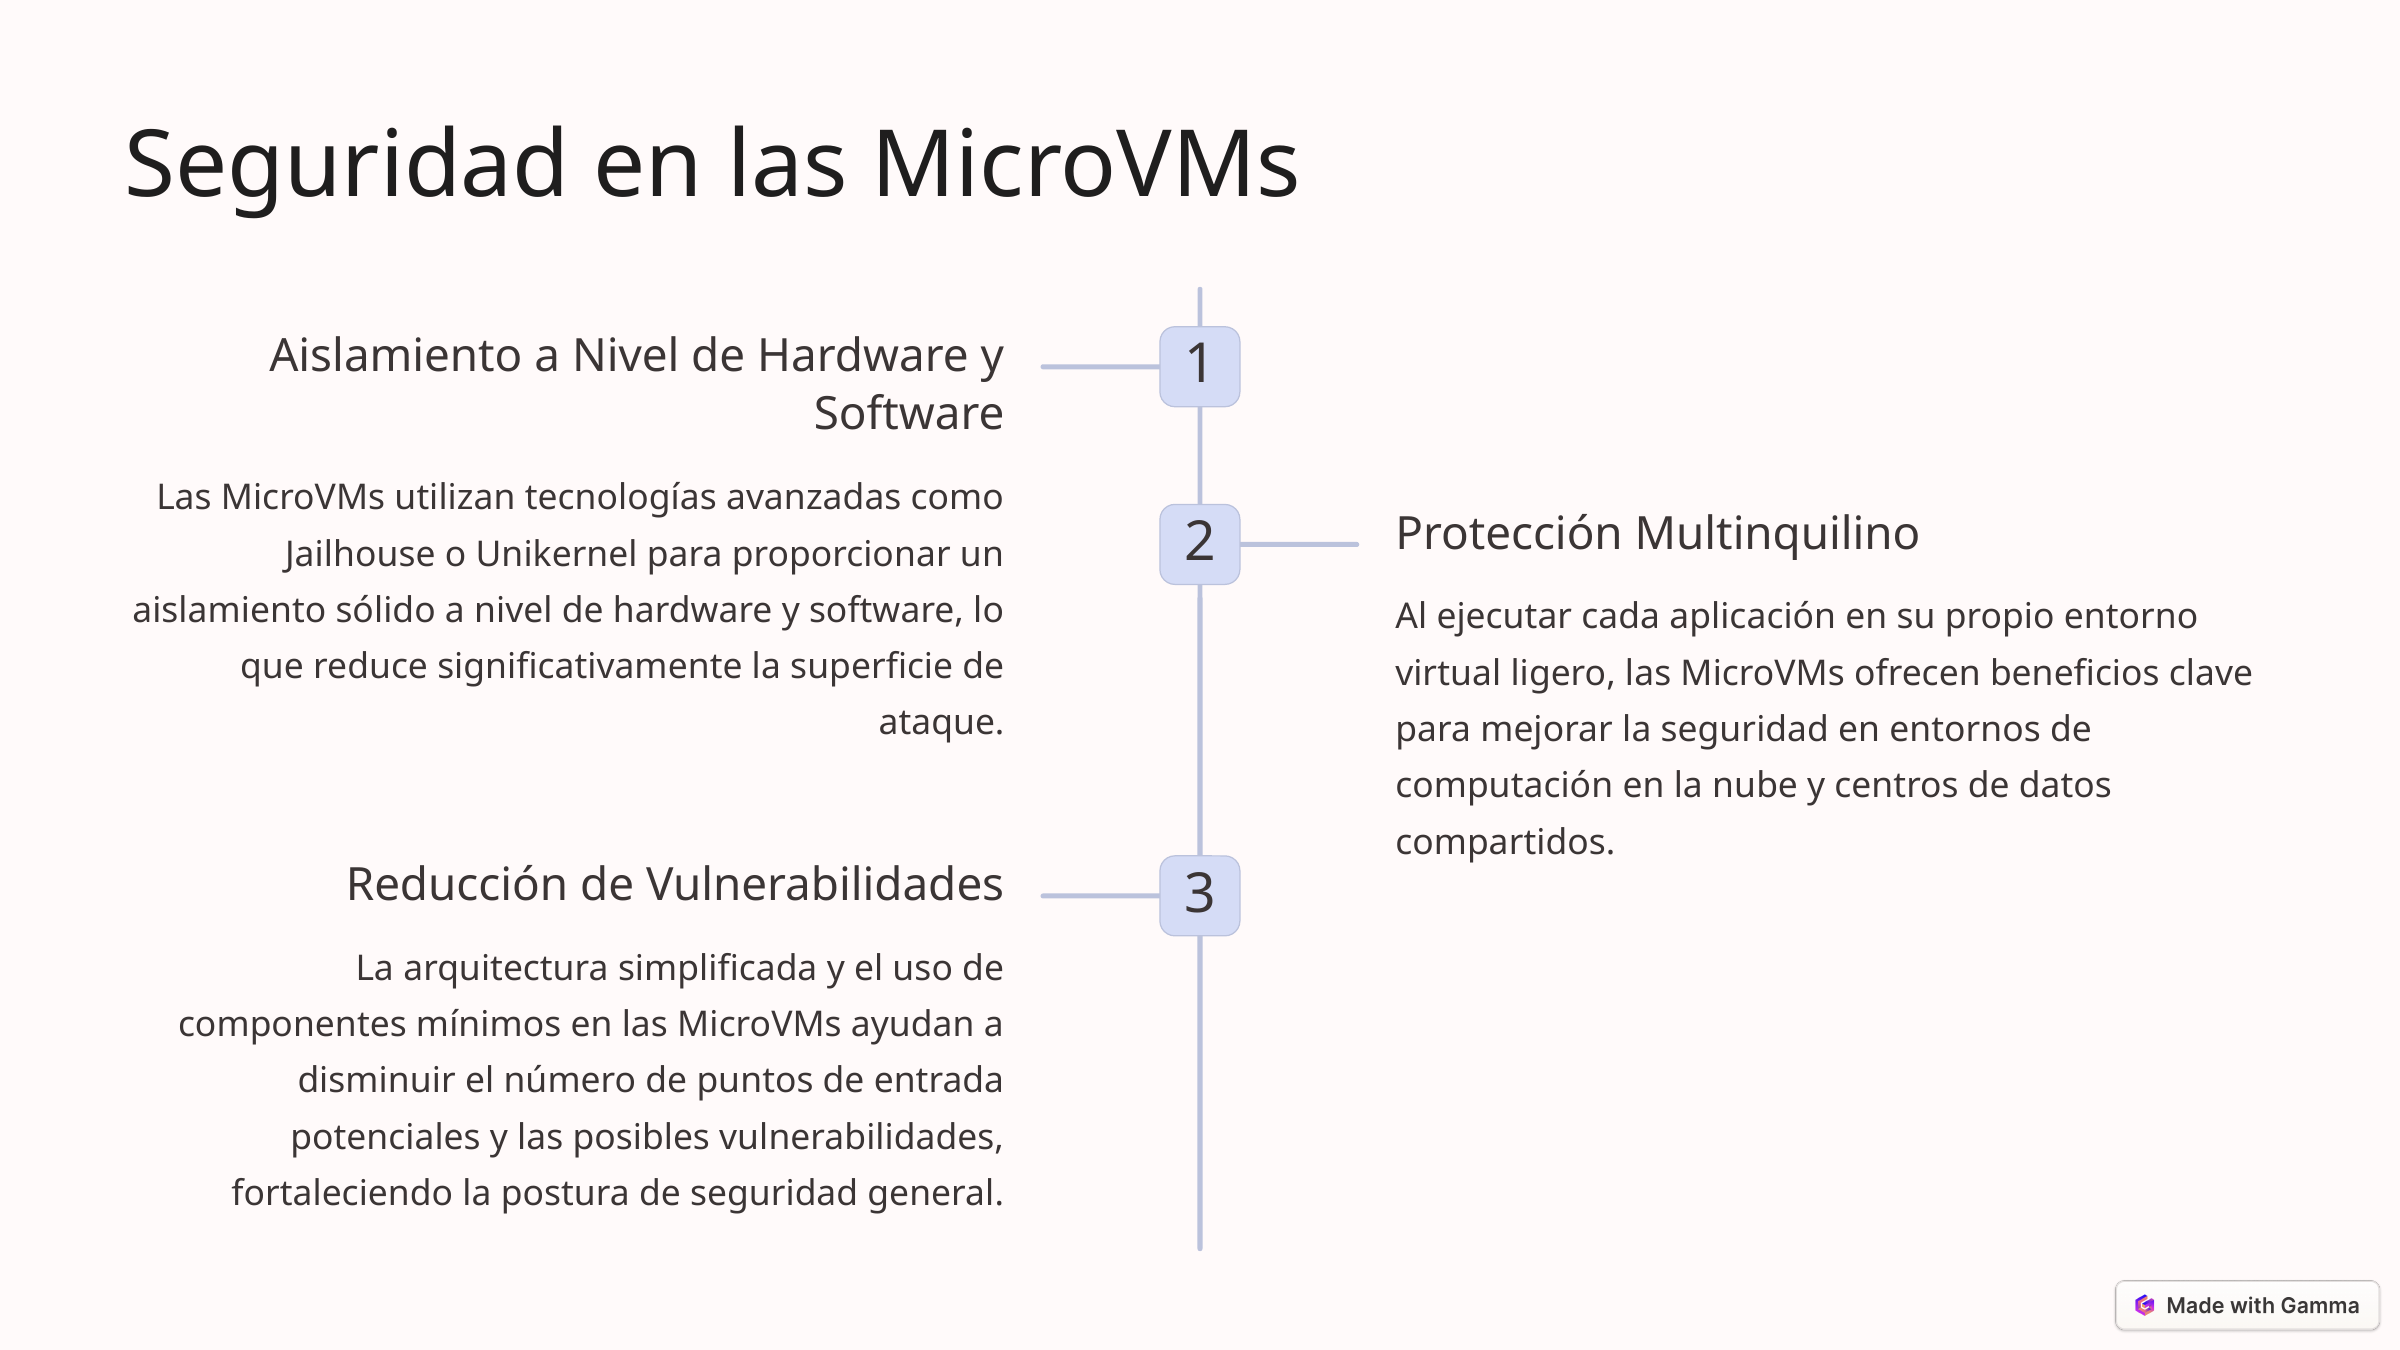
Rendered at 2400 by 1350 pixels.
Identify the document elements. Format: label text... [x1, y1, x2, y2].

text_box [1040, 893, 1159, 899]
text_box Protección Multinquilino [1395, 499, 1985, 559]
text_box [1197, 286, 1203, 326]
text_box [1197, 585, 1203, 855]
text_box [1159, 504, 1240, 585]
text_box Reducción de Vulnerabilidades [266, 851, 1005, 910]
text_box [1040, 364, 1159, 370]
text_box 1 [1188, 338, 1211, 395]
text_box Las MicroVMs utilizan tecnologías avanzadas como Jailhouse o Unikernel para proporcionar un aislamiento sólido a nivel de hardware y software, lo que reduce significativamente la superficie de ataque. [124, 460, 1005, 745]
text_box [1240, 541, 1360, 547]
text_box [1159, 326, 1240, 407]
text_box La arquitectura simplificada y el uso de componentes mínimos en las MicroVMs ayudan a disminuir el número de puntos de entrada potenciales y las posibles vulnerabilidades, fortaleciendo la postura de seguridad general. [124, 931, 1005, 1216]
text_box [1159, 855, 1240, 936]
text_box [1197, 407, 1203, 504]
text_box 3 [1183, 867, 1217, 924]
text_box [1197, 936, 1203, 1252]
text_box Aislamiento a Nivel de Hardware y Software [124, 322, 1005, 440]
picture [2106, 1271, 2389, 1339]
text_box Al ejecutar cada aplicación en su propio entorno virtual ligero, las MicroVMs ofrecen beneficios clave para mejorar la seguridad en entornos de computación en la nube y centros de datos compartidos. [1395, 579, 2276, 865]
text_box 2 [1183, 516, 1217, 573]
text_box Seguridad en las MicroVMs [124, 98, 1402, 216]
